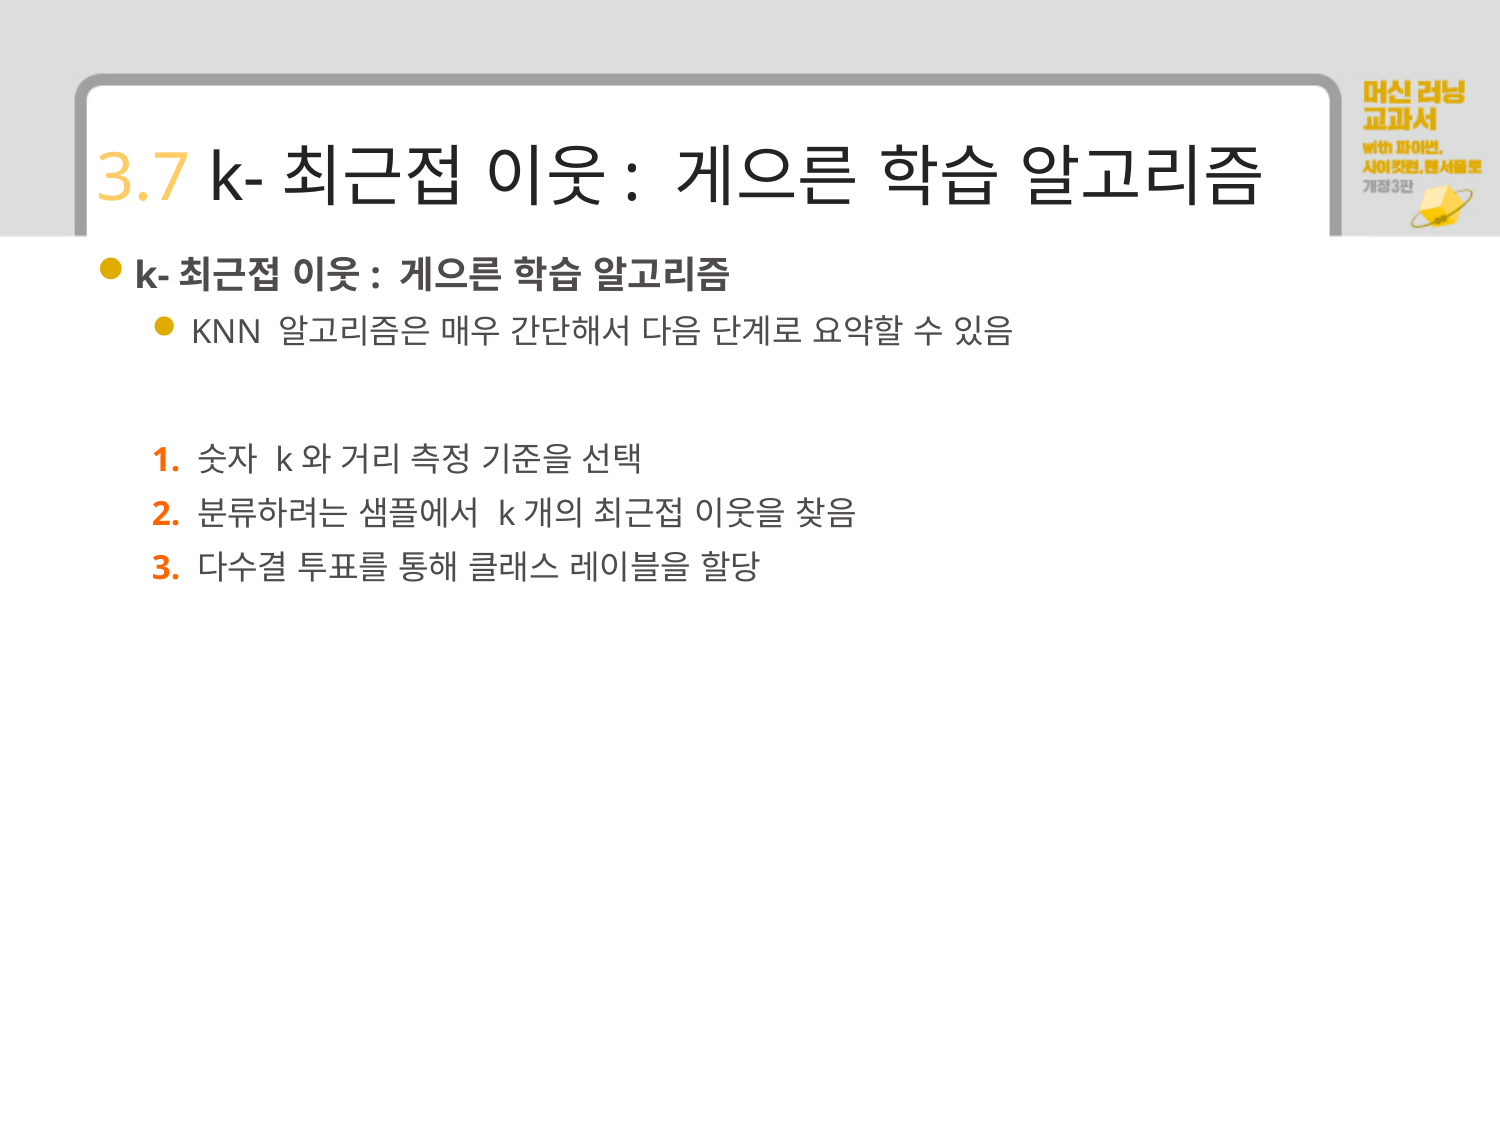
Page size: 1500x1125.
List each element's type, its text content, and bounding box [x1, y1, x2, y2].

list k-최근접 이웃: 게으른 학습 알고리즘 KNN 알고리즘은 매우 간단해서 다음 단계로 요약할 수 있음 1. 숫자 k와 거리 측정 기준을 선택 2. 분류하려는 샘플에서 k개의 최근접 이웃을 찾음 3. 다수결 투표를 통해 클래스 레이블을 할당 [81, 239, 1450, 1054]
title 3.7 k-최근접 이웃: 게으른 학습 알고리즘 [81, 90, 1412, 222]
picture [0, 0, 1500, 1125]
